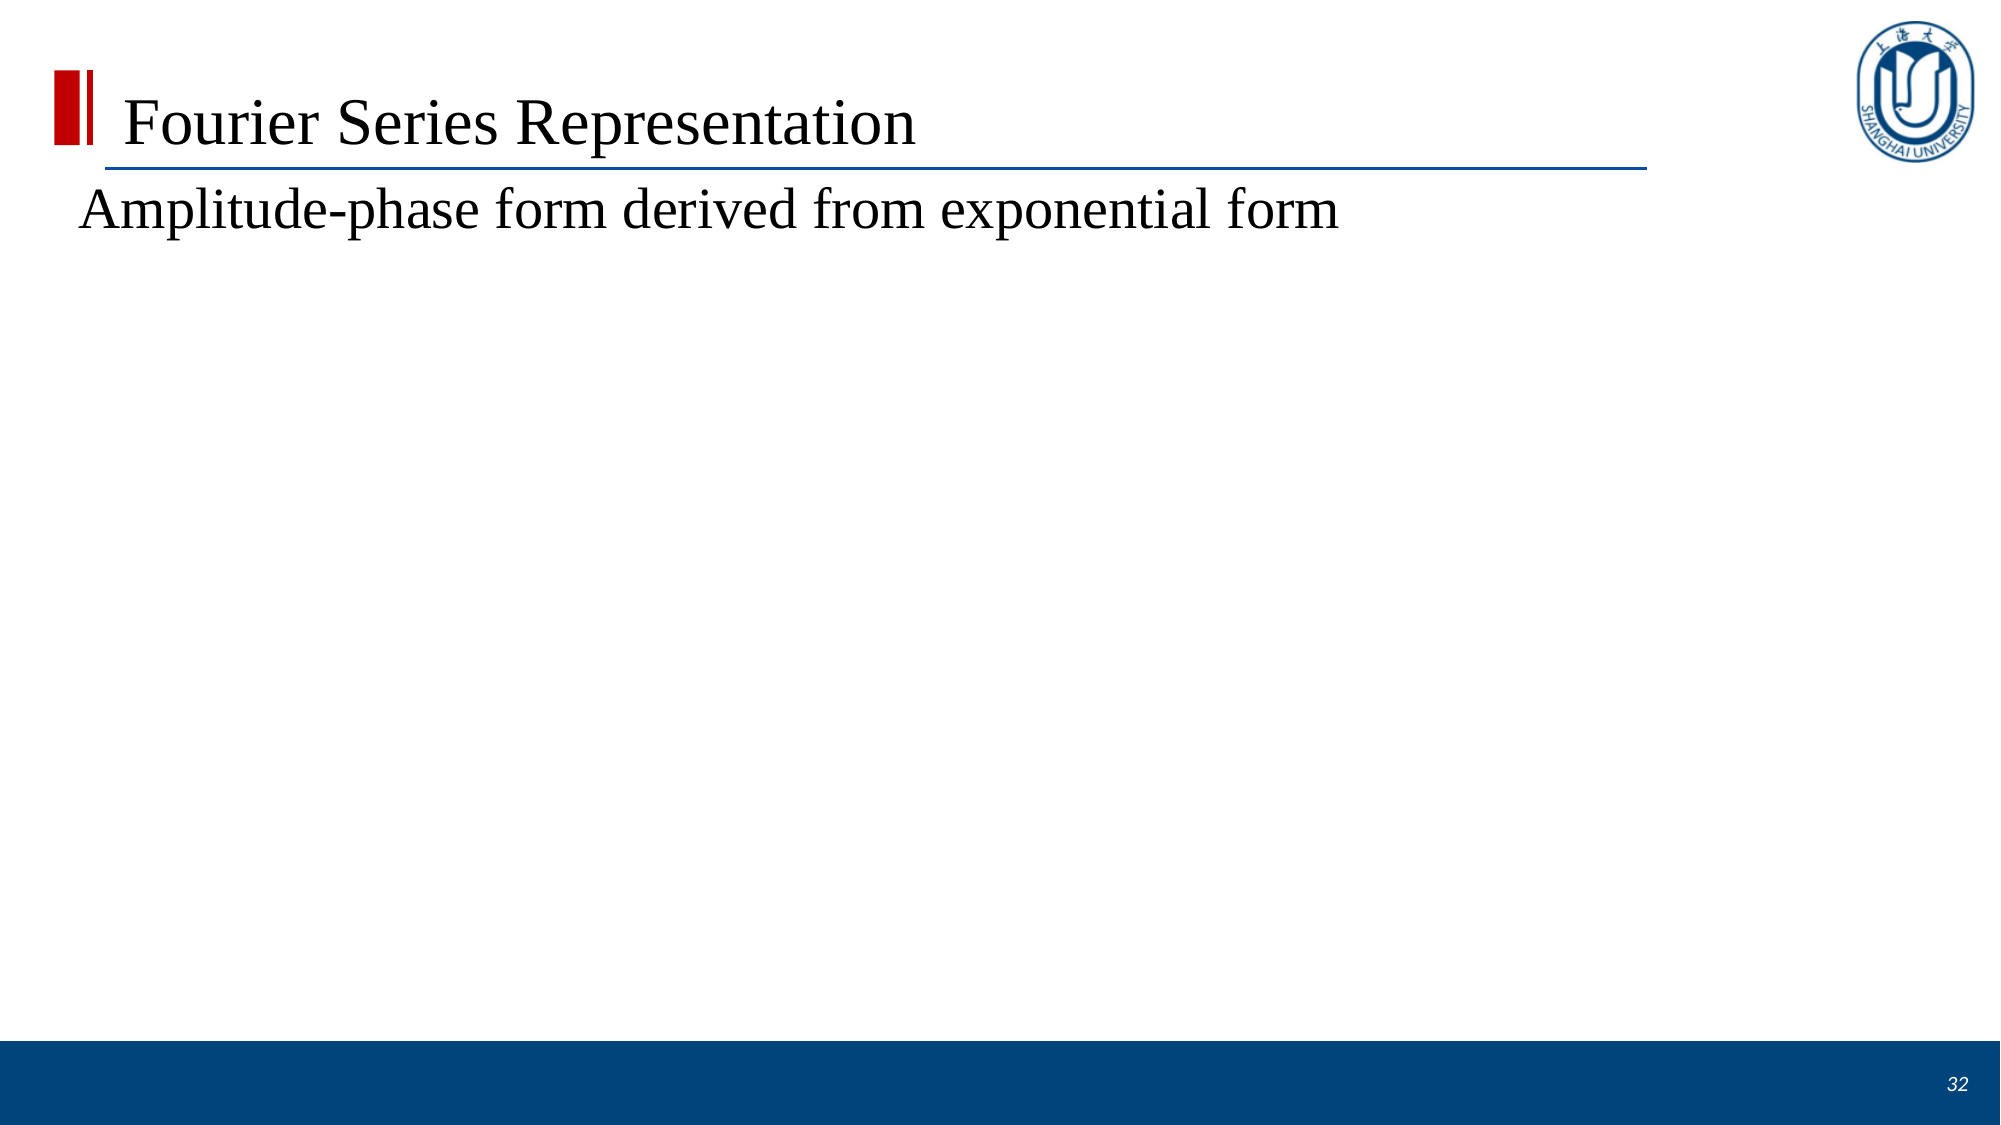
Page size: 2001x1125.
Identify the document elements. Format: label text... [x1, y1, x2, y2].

title Fourier Series Representation [108, 37, 1857, 167]
picture [1855, 21, 1978, 163]
slide_number 32 [1768, 1052, 1984, 1113]
